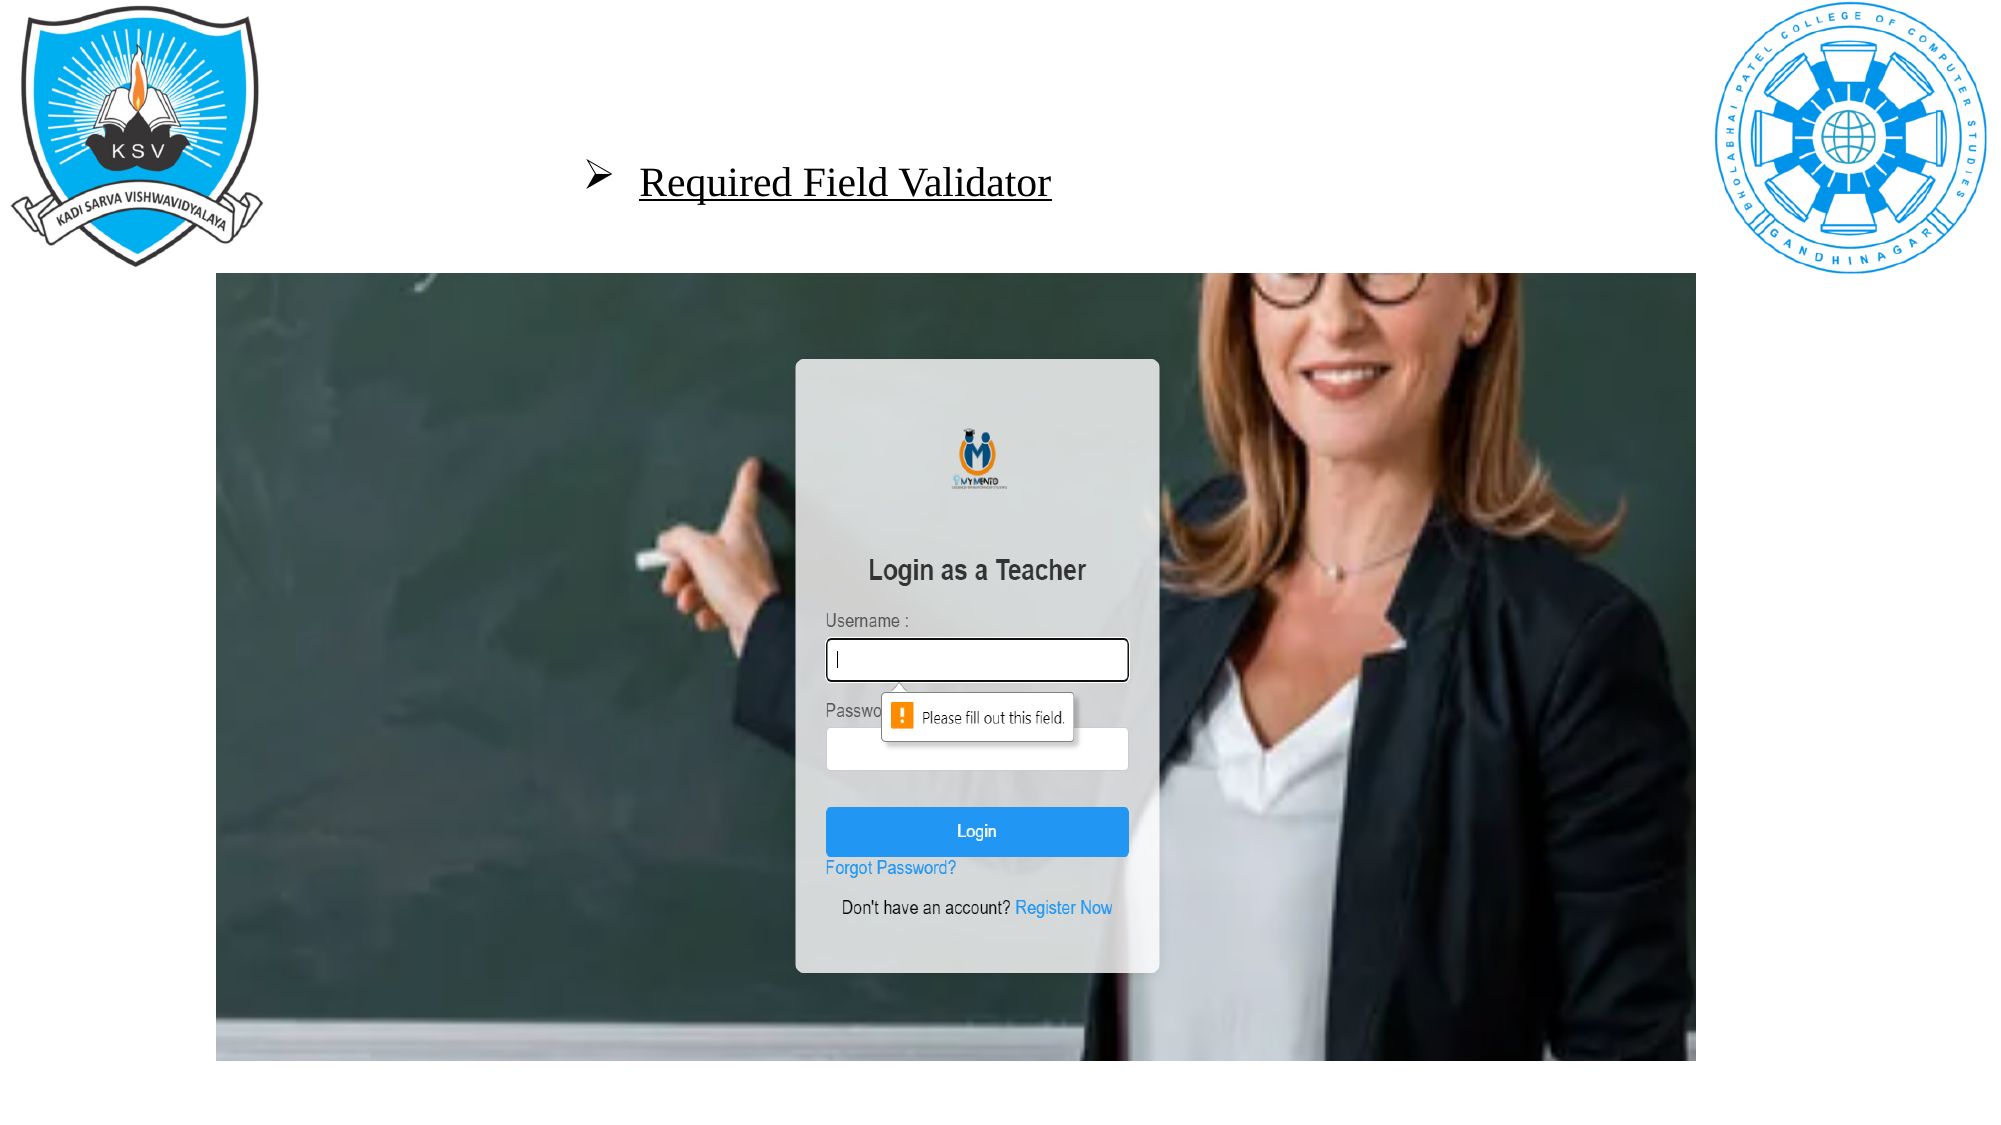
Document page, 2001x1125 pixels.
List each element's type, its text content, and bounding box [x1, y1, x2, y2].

picture [0, 0, 1696, 1061]
text_box Required Field Validator [568, 147, 1647, 213]
picture [1714, 1, 1987, 274]
